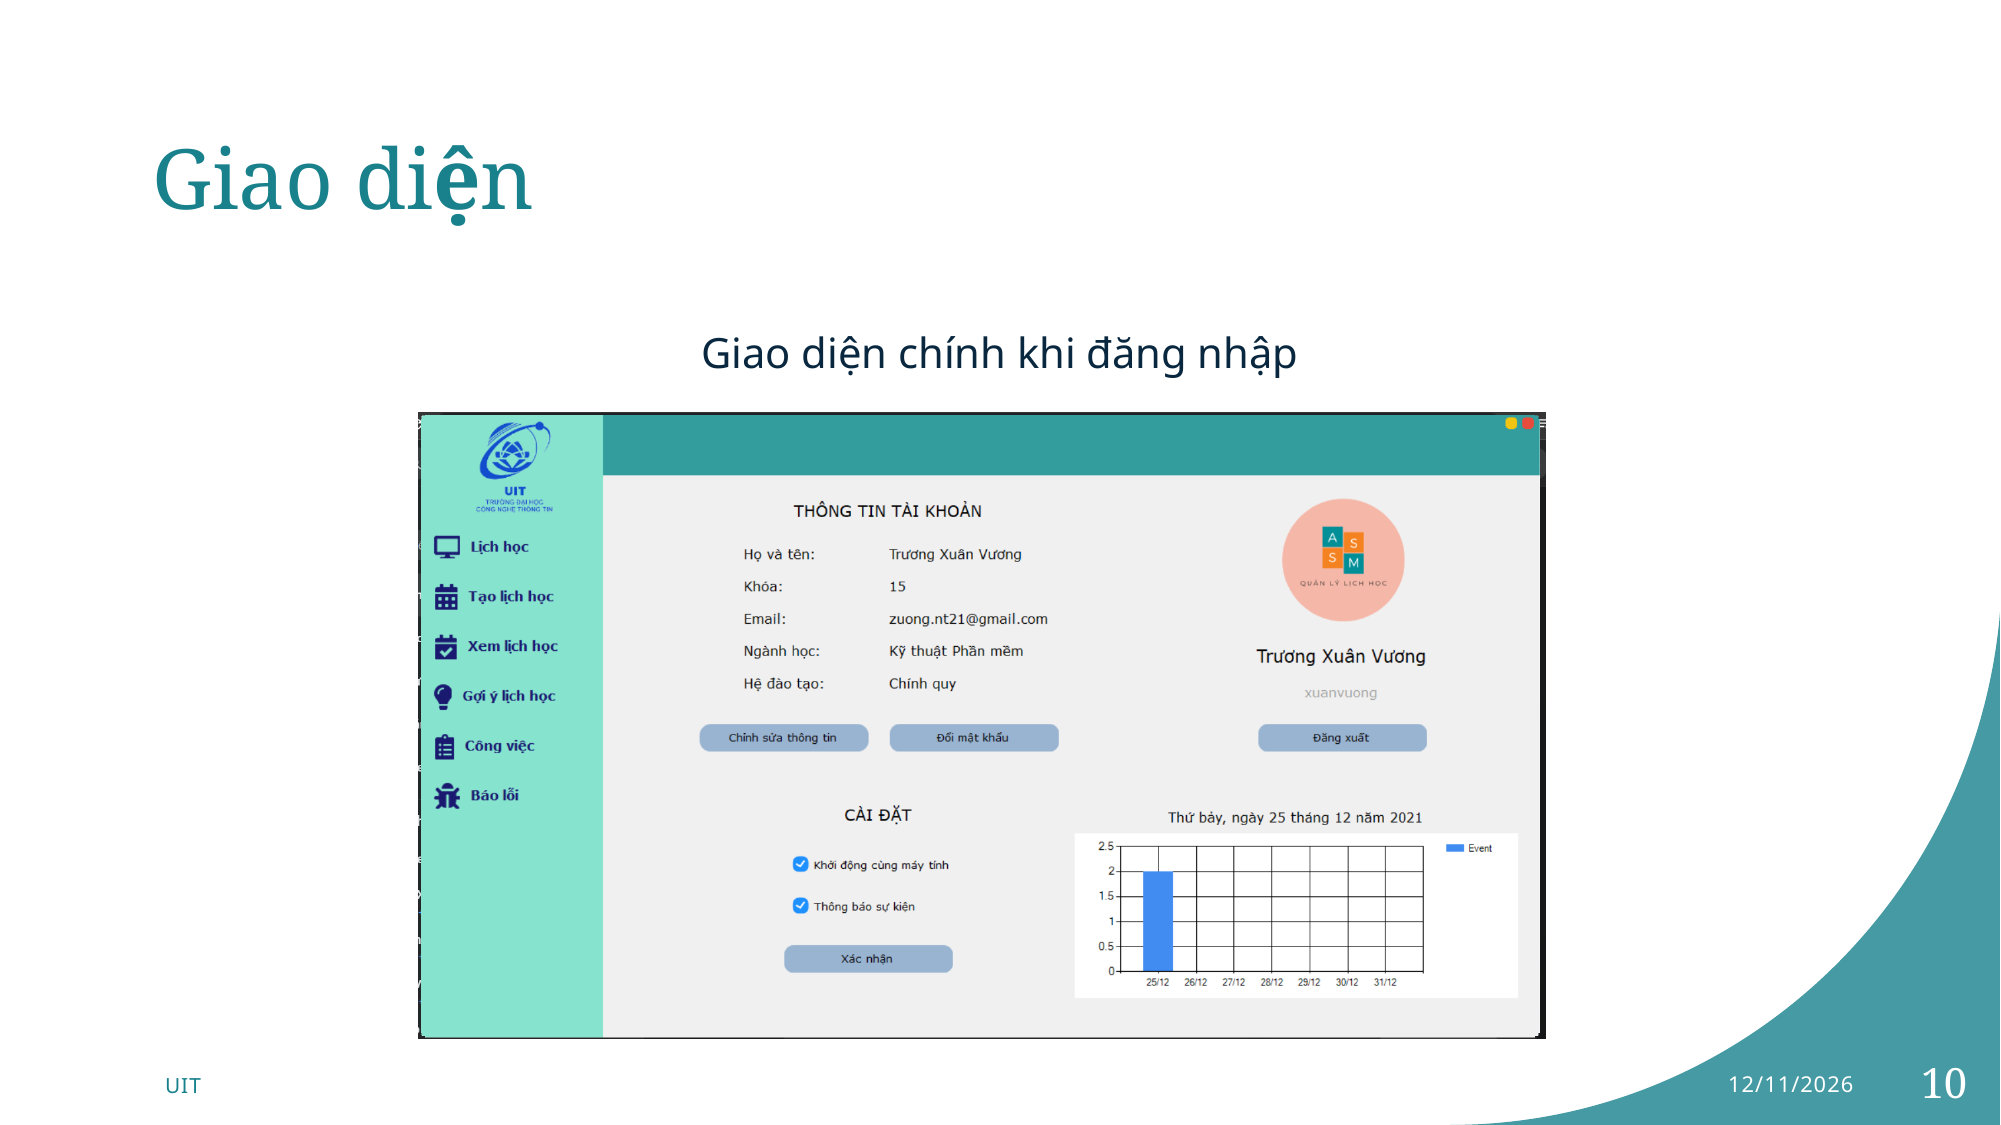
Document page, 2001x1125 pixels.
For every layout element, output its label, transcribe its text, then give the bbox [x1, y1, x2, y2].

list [418, 412, 1546, 1039]
title Giao diện [137, 73, 1863, 291]
footer UIT [150, 1055, 713, 1116]
text_box Giao diện chính khi đăng nhập [685, 317, 1315, 386]
slide_number 10 [1868, 1055, 1983, 1116]
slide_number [1479, 1055, 1868, 1116]
